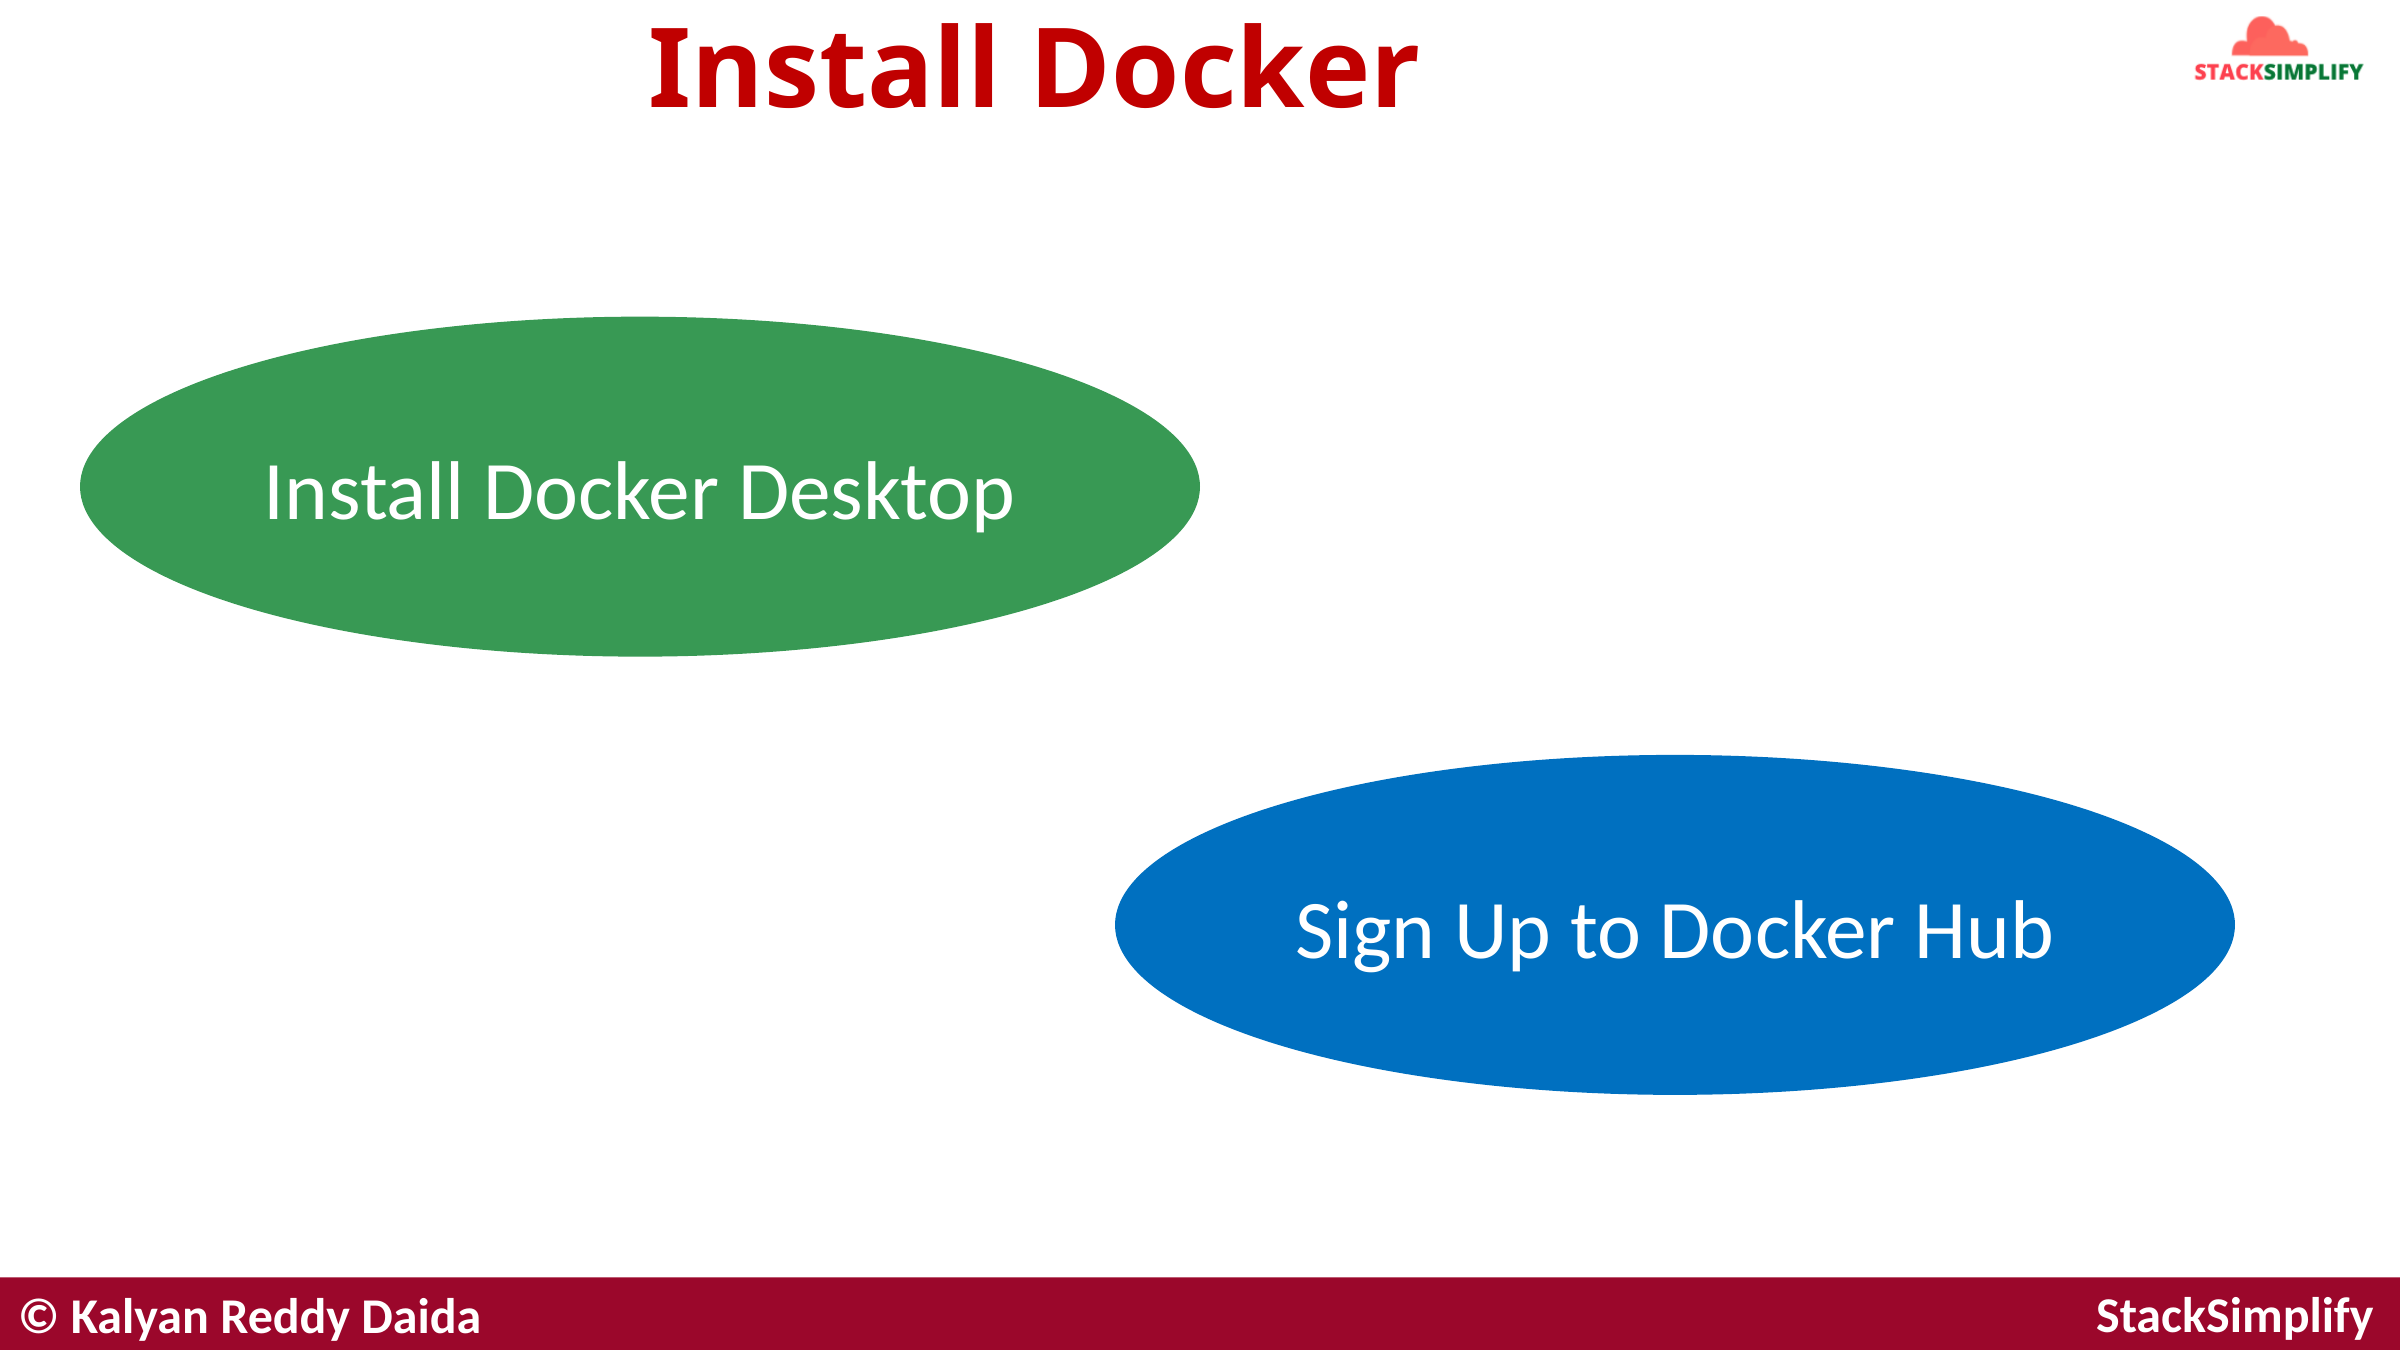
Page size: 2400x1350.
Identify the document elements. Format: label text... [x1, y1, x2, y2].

title Install Docker [0, 0, 2070, 169]
text_box Install Docker Desktop [77, 314, 1203, 659]
footer © Kalyan Reddy Daida [0, 1278, 511, 1350]
picture [2178, 10, 2375, 86]
text_box Sign Up to Docker Hub [1112, 752, 2238, 1097]
